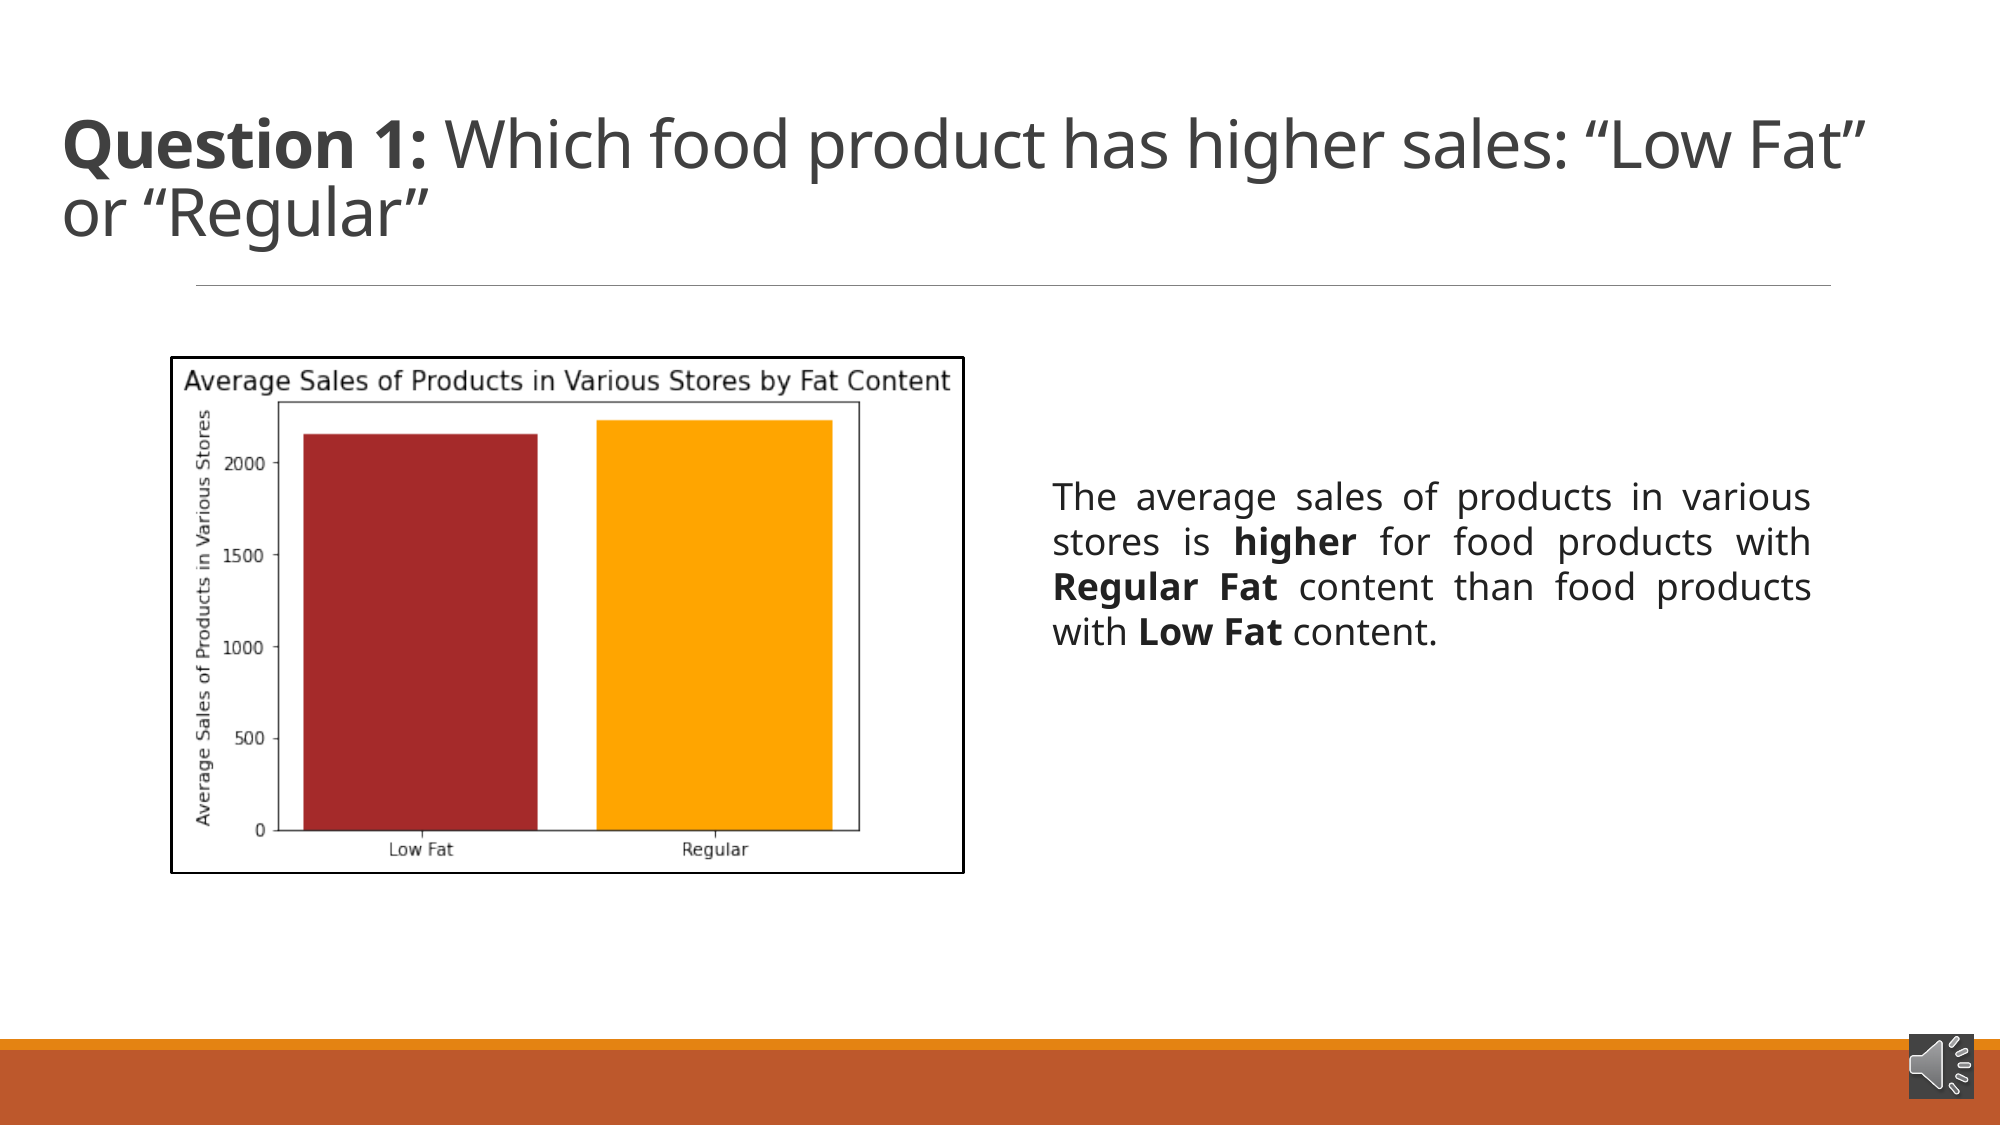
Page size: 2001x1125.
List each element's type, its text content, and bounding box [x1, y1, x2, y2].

text_box The average sales of products in various stores is higher for food products with Regular Fat content than food products with Low Fat content. [1037, 465, 1828, 706]
title Question 1: Which food product has higher sales: “Low Fat” or “Regular” [46, 106, 1954, 258]
picture [1907, 1032, 1976, 1101]
picture [172, 358, 963, 873]
